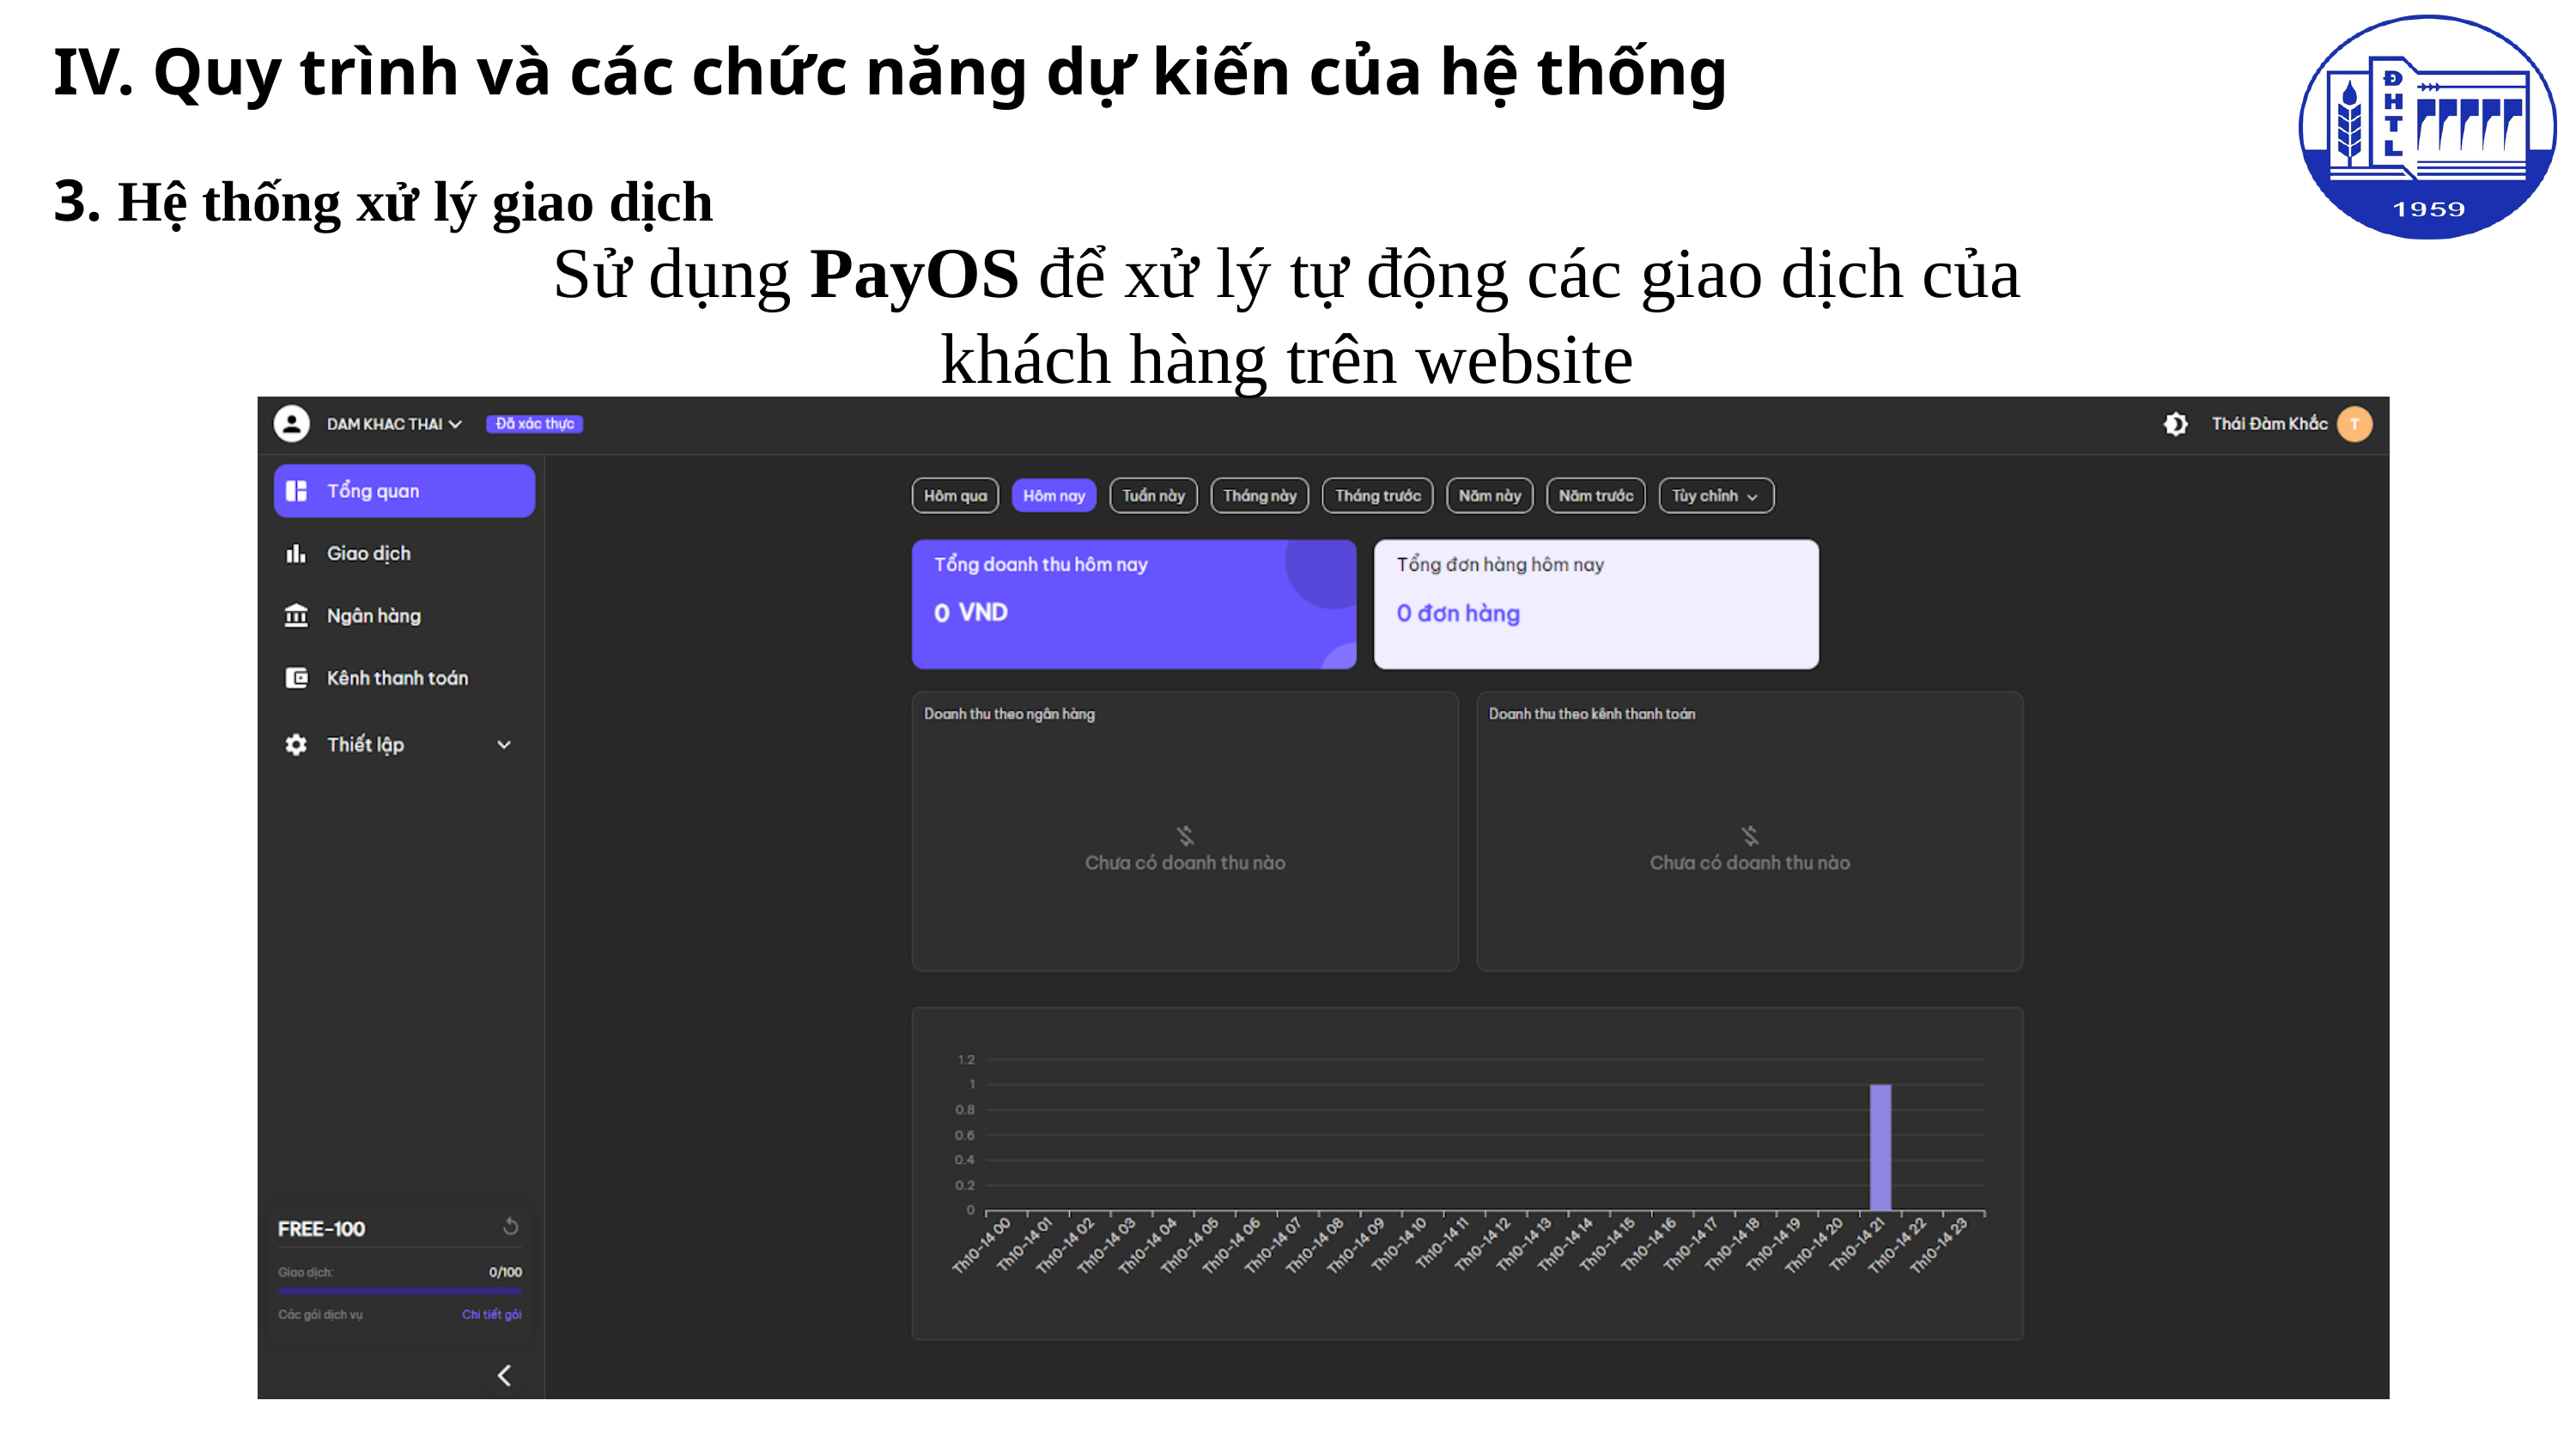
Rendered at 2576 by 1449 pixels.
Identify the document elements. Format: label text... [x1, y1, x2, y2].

text_box 3. Hệ thống xử lý giao dịch [53, 162, 923, 233]
picture [257, 397, 2390, 1399]
text_box Sử dụng PayOS để xử lý tự động các giao dịch của khách hàng trên website [477, 219, 2099, 393]
text_box IV. Quy trình và các chức năng dự kiến của hệ thống [53, 37, 1803, 108]
text_box [2299, 15, 2557, 239]
